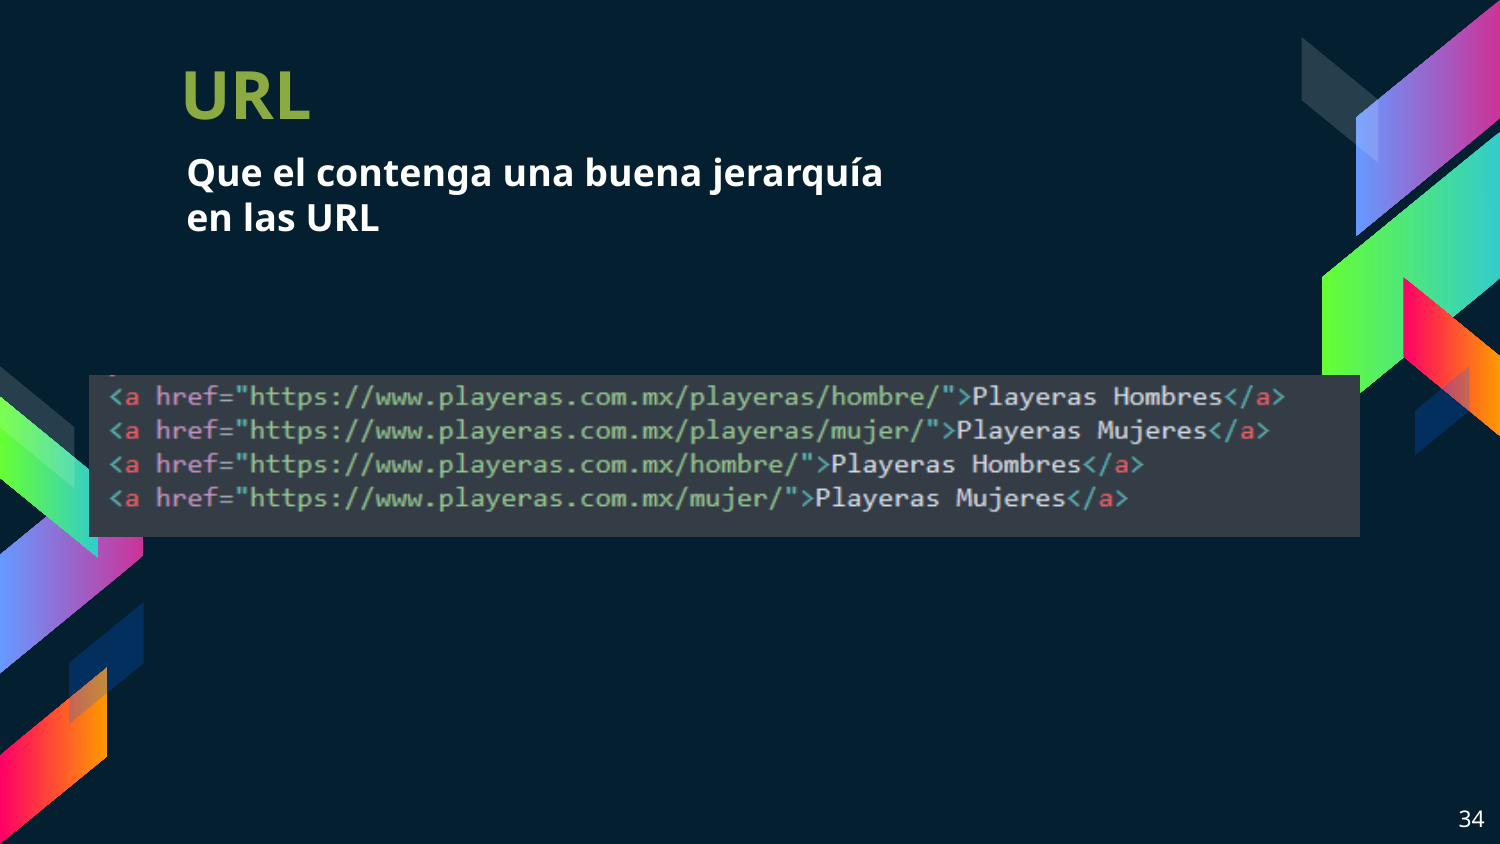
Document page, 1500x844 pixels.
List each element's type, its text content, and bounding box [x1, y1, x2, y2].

slide_number 34 [1403, 789, 1500, 844]
text_box URL [165, 45, 328, 140]
picture [89, 375, 1360, 538]
text_box Que el contenga una buena jerarquía en las URL [171, 141, 922, 246]
